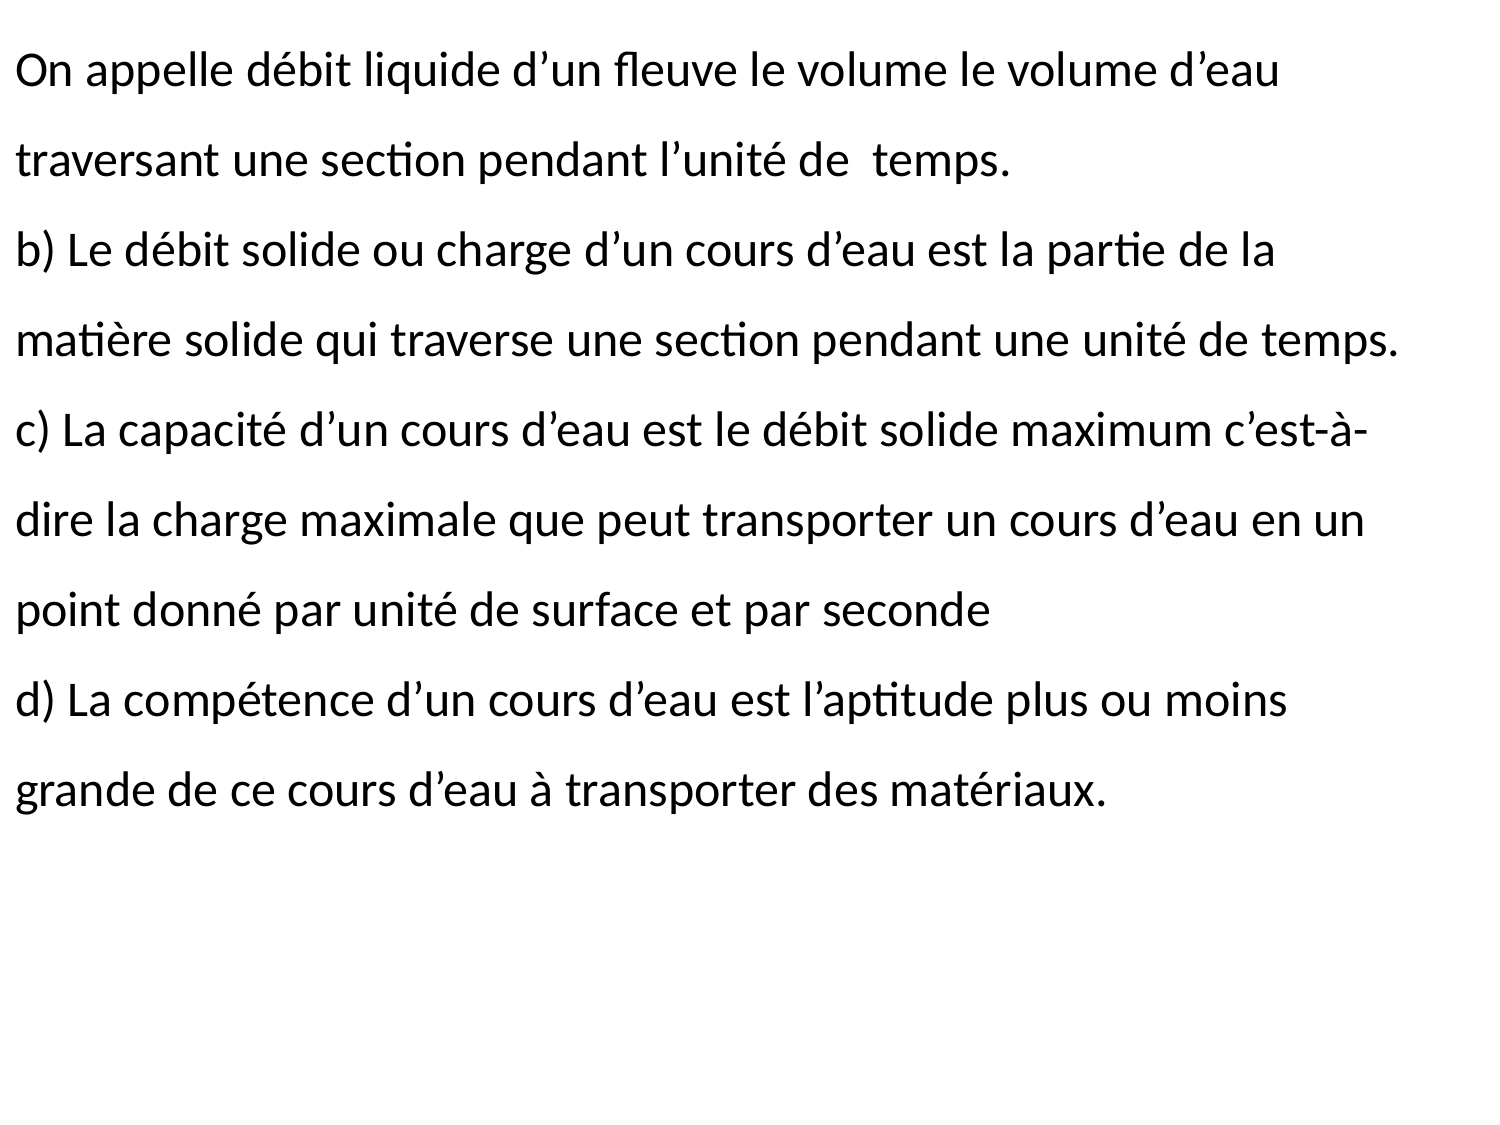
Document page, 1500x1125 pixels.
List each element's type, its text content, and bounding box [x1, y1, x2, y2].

text_box On appelle débit liquide d’un fleuve le volume le volume d’eau traversant une section pendant l’unité de temps. b) Le débit solide ou charge d’un cours d’eau est la partie de la matière solide qui traverse une section pendant une unité de temps. c) La capacité d’un cours d’eau est le débit solide maximum c’est-à-dire la charge maximale que peut transporter un cours d’eau en un point donné par unité de surface et par seconde d) La compétence d’un cours d’eau est l’aptitude plus ou moins grande de ce cours d’eau à transporter des matériaux. [0, 0, 1442, 825]
